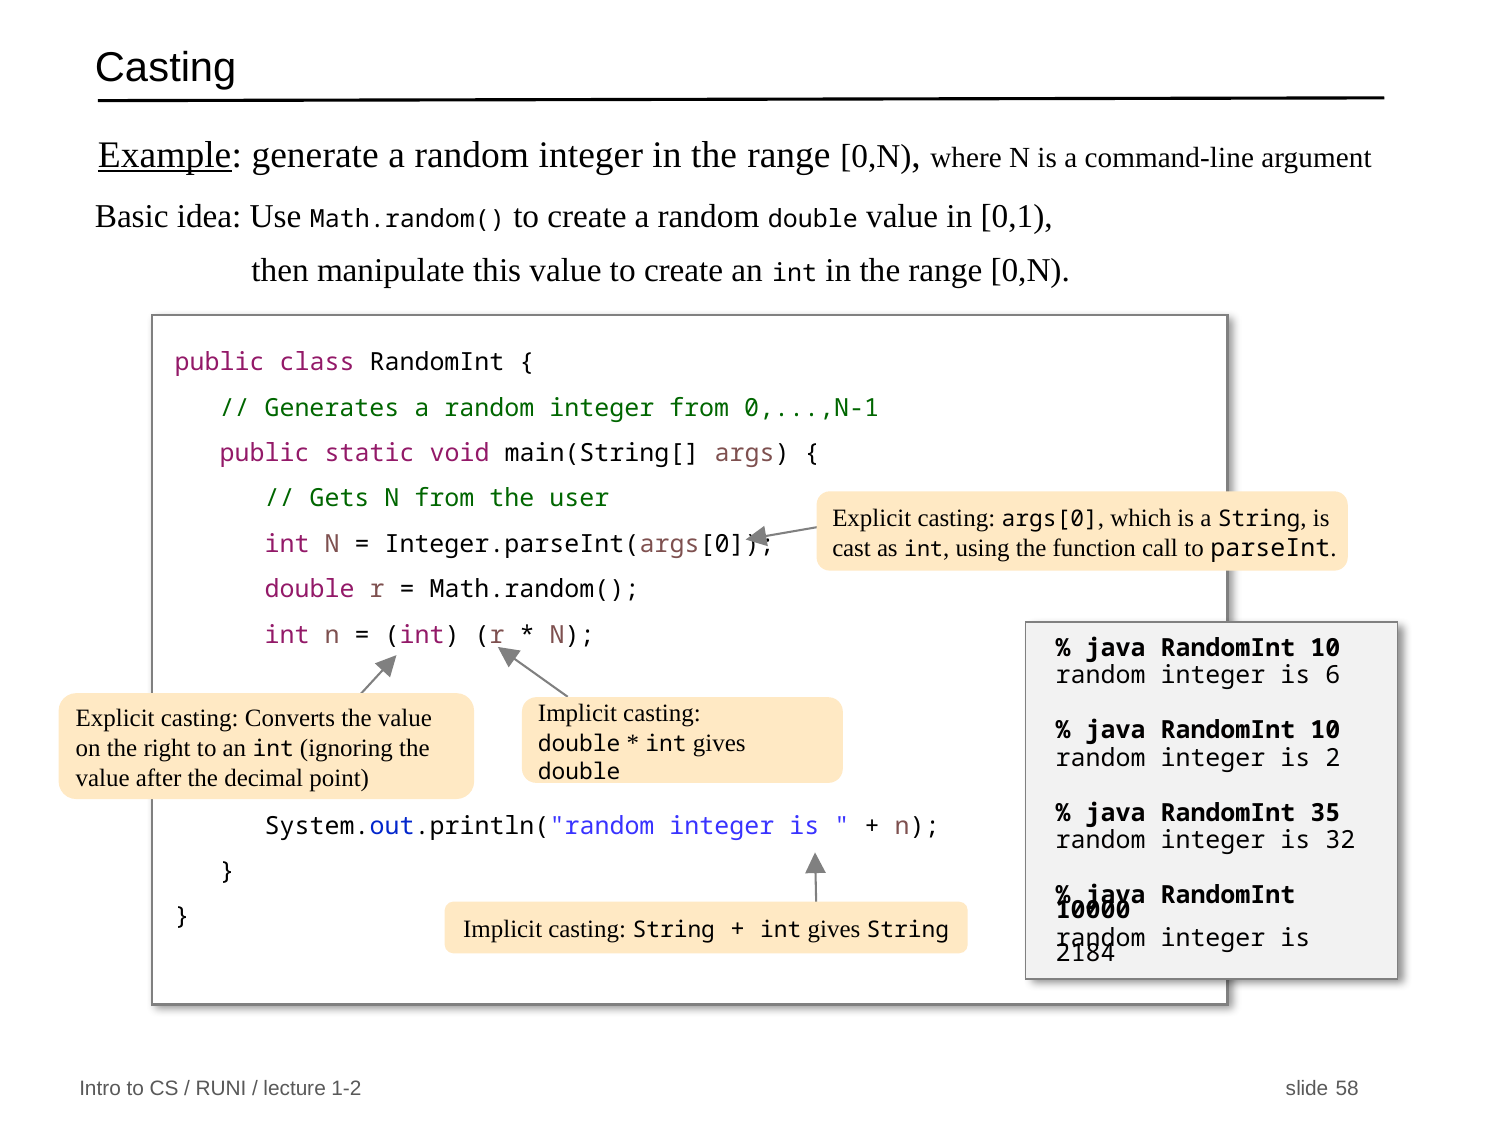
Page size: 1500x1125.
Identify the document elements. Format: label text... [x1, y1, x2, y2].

title Casting [79, 33, 1371, 109]
text_box Example: generate a random integer in the range [0,N), where N is a command-line argument [82, 113, 1427, 199]
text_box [745, 491, 1348, 571]
text_box Basic idea: Use Math.random() to create a random double value in [0,1), then manipulate this value to create an int in the range [0,N). [79, 172, 1368, 289]
text_box % java RandomInt 10 random integer is 6 % java RandomInt 10 random integer is 2 % java RandomInt 35 random integer is 32 % java RandomInt 10000 random integer is 2184 [1025, 622, 1398, 979]
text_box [497, 646, 844, 784]
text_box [58, 654, 475, 800]
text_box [444, 852, 968, 954]
text_box public class RandomInt { // Generates a random integer from 0,...,N-1 public static void main(String[] args) { // Gets N from the user int N = Integer.parseInt(args[0]); double r = Math.random(); int n = (int) (r * N); System.out.println("random integer is " + n); } } [152, 315, 1228, 1005]
